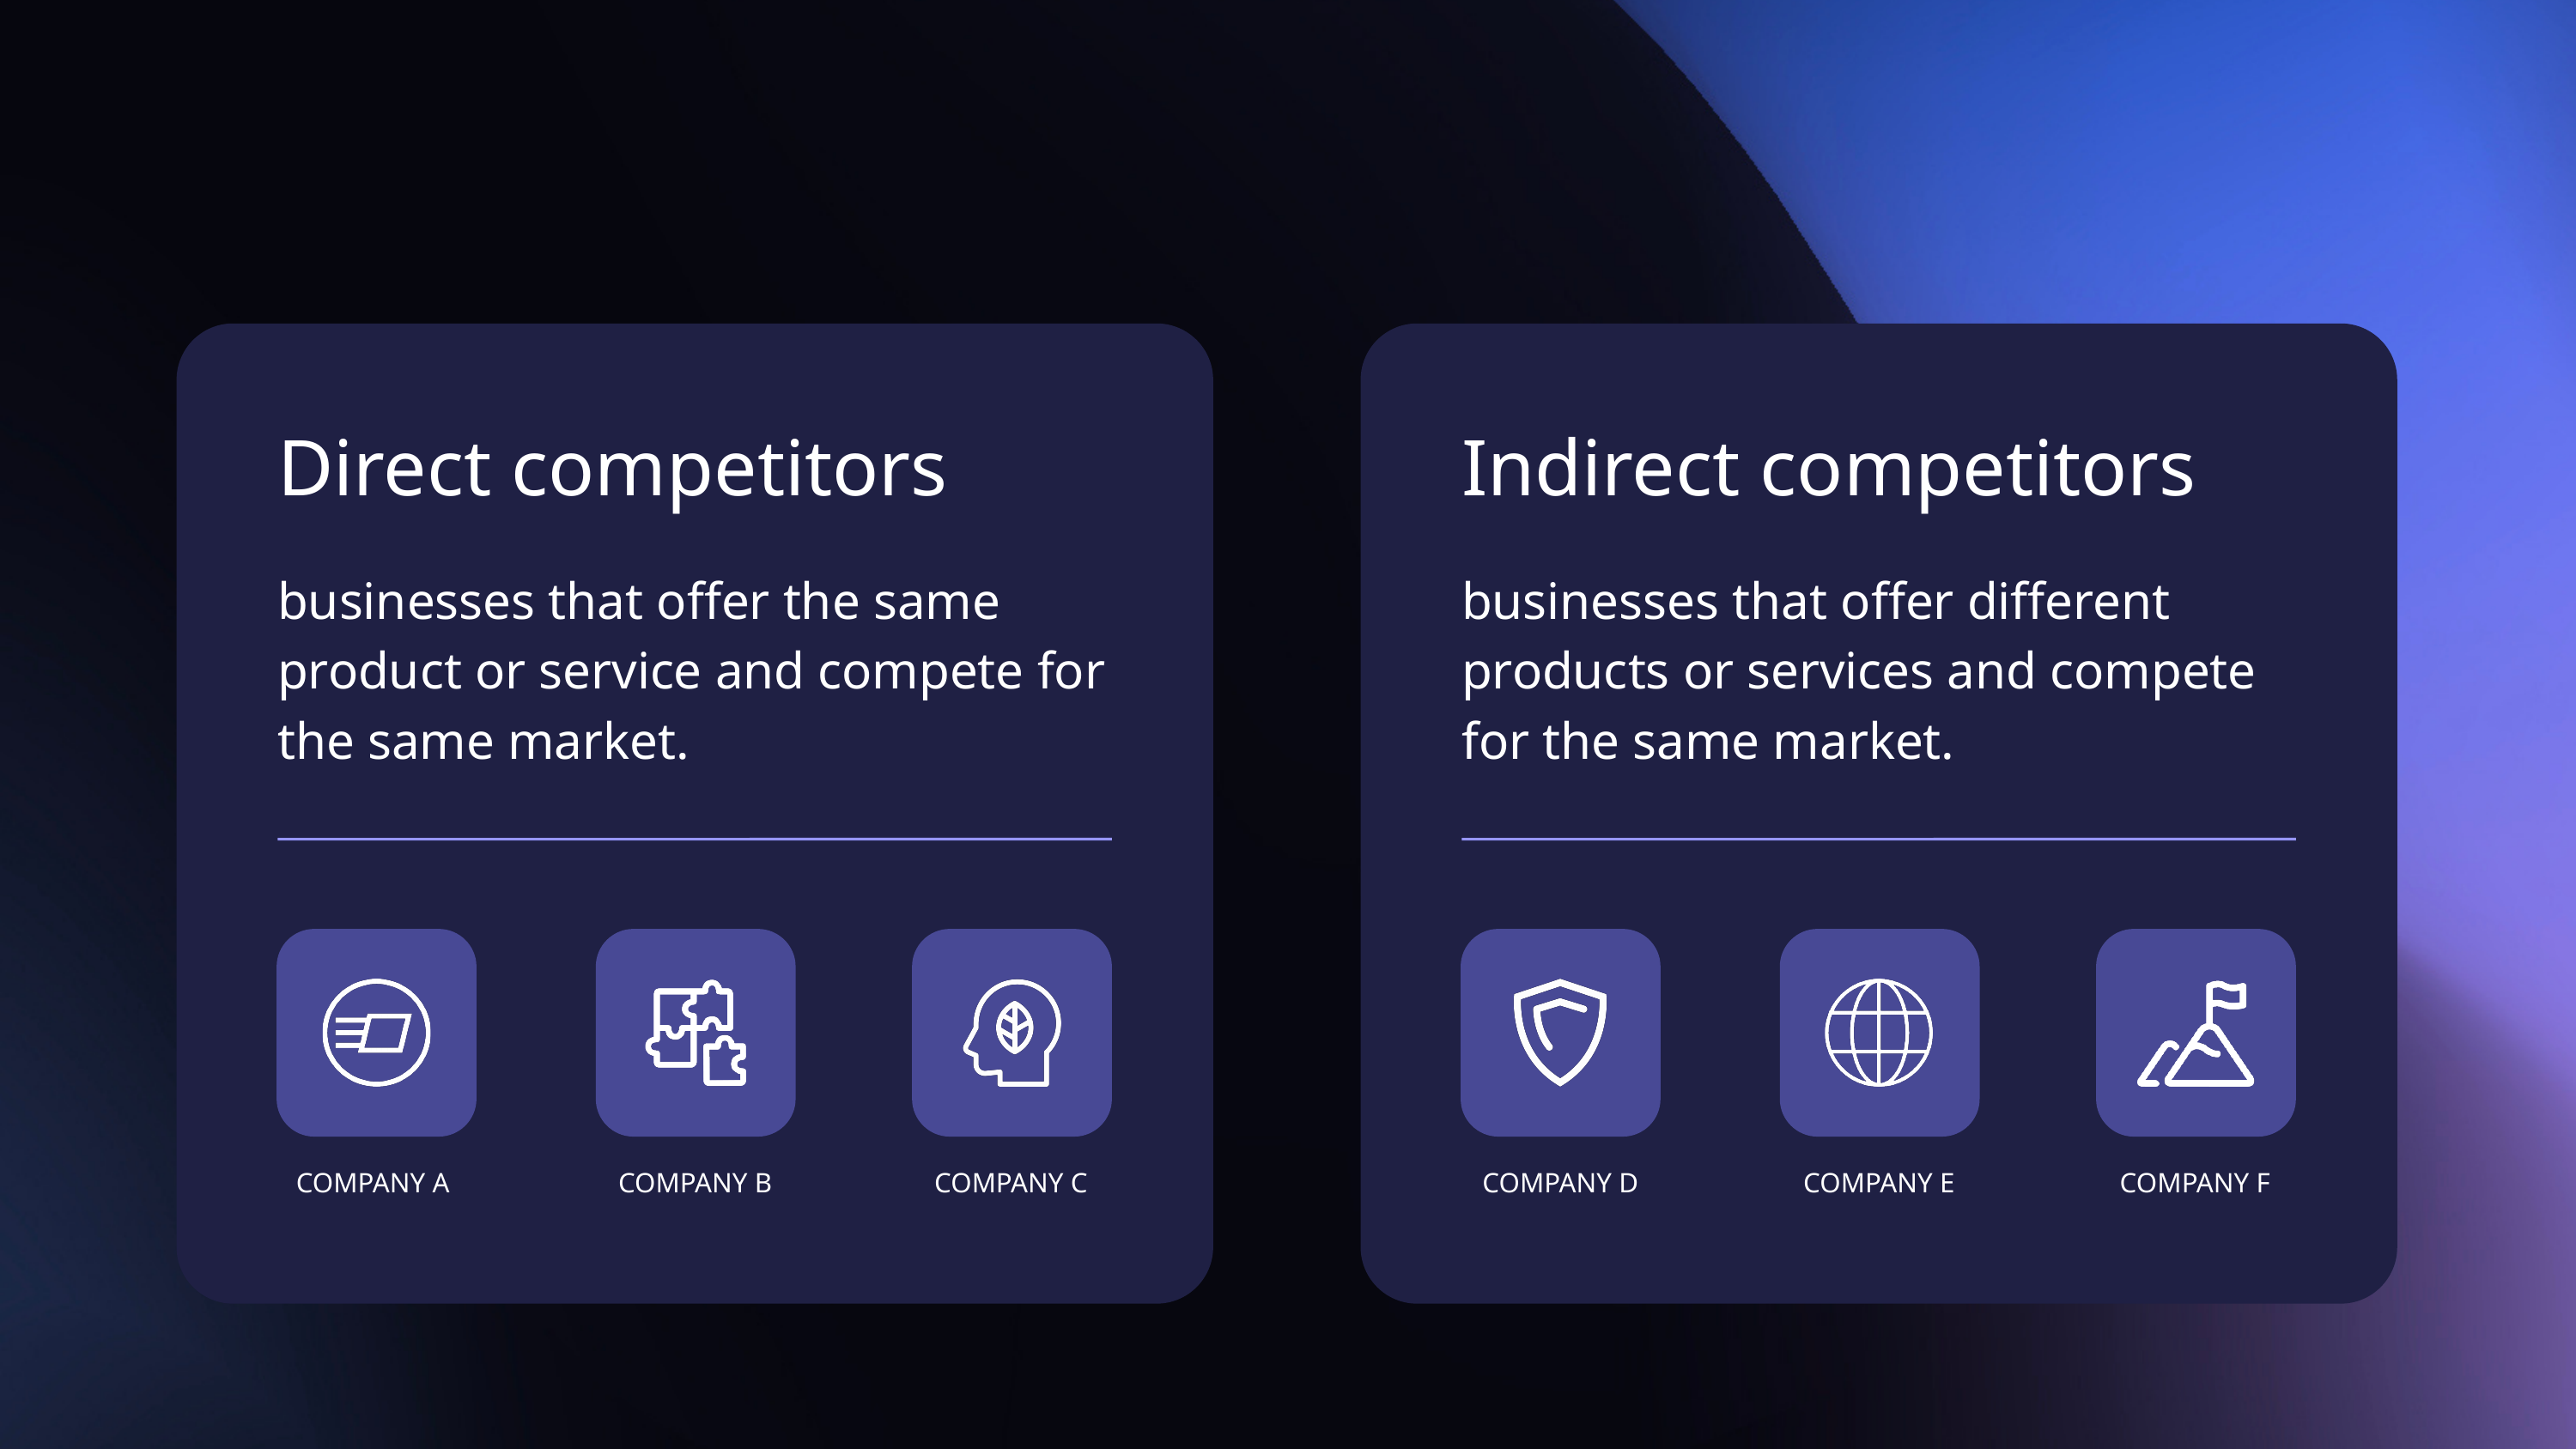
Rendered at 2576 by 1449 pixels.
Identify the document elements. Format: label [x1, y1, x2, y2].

text_box [595, 928, 796, 1137]
text_box [2095, 928, 2297, 1137]
picture [0, 0, 2576, 1449]
text_box [1460, 928, 1662, 1137]
text_box [1779, 928, 1980, 1137]
text_box [1360, 323, 2398, 1304]
text_box [276, 928, 477, 1137]
text_box [911, 928, 1113, 1137]
text_box [176, 323, 1214, 1304]
